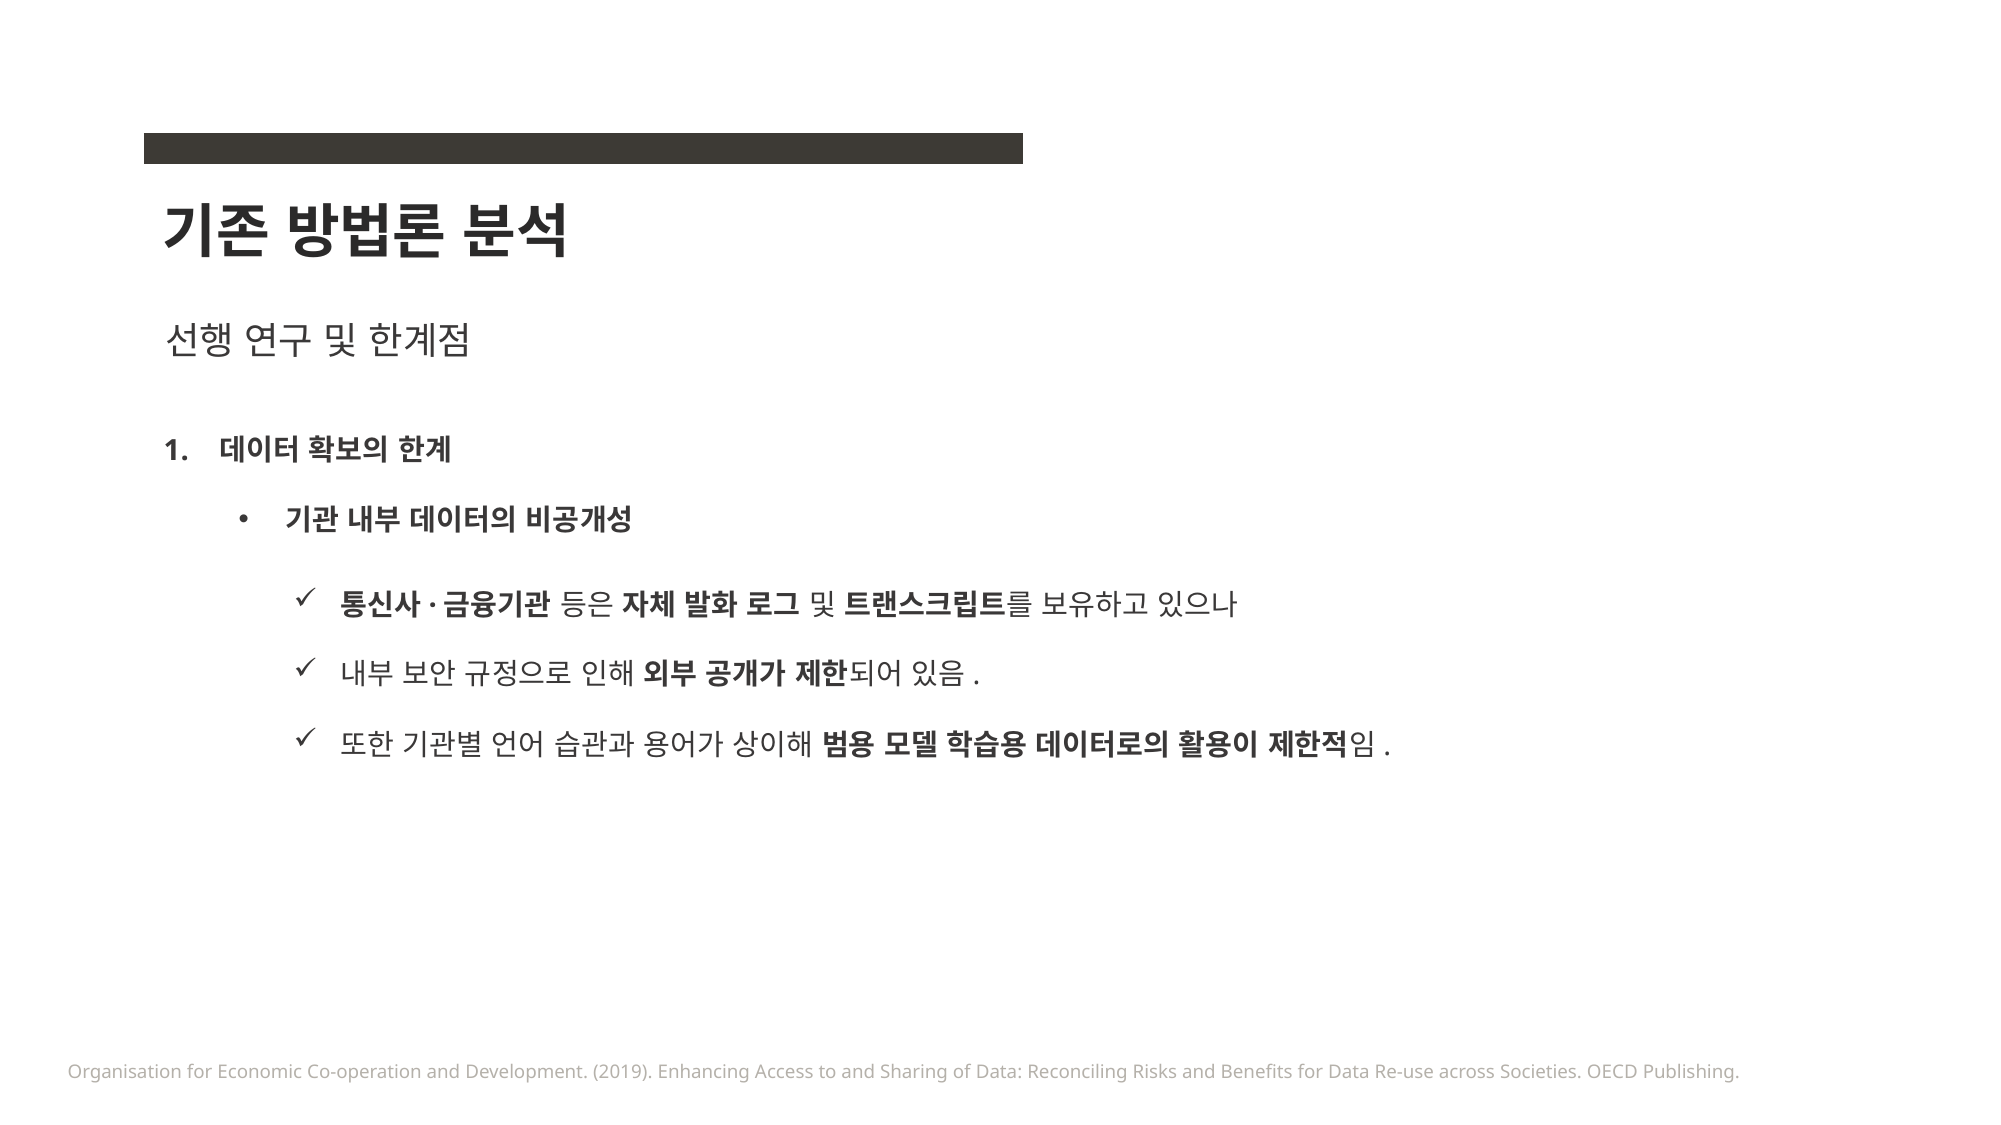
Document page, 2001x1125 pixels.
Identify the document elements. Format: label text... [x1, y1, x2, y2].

text_box 선행 연구 및 한계점 [150, 309, 488, 370]
picture [1614, 980, 2000, 1125]
text_box 데이터 확보의 한계 기관 내부 데이터의 비공개성 [148, 389, 649, 544]
text_box 기존 방법론 분석 [147, 186, 585, 272]
text_box 통신사·금융기관 등은 자체 발화 로그 및 트랜스크립트를 보유하고 있으나 내부 보안 규정으로 인해 외부 공개가 제한되어 있음. 또한 기관별 언어 습관과 용어가 상이해 범용 모델 학습용 데이터로의 활용이 제한적임. [279, 543, 1407, 769]
text_box Organisation for Economic Co-operation and Development. (2019). Enhancing Access to and Sharing of Data: Reconciling Risks and Benefits for Data Re-use across Societies. OECD Publishing. [52, 1052, 1614, 1090]
